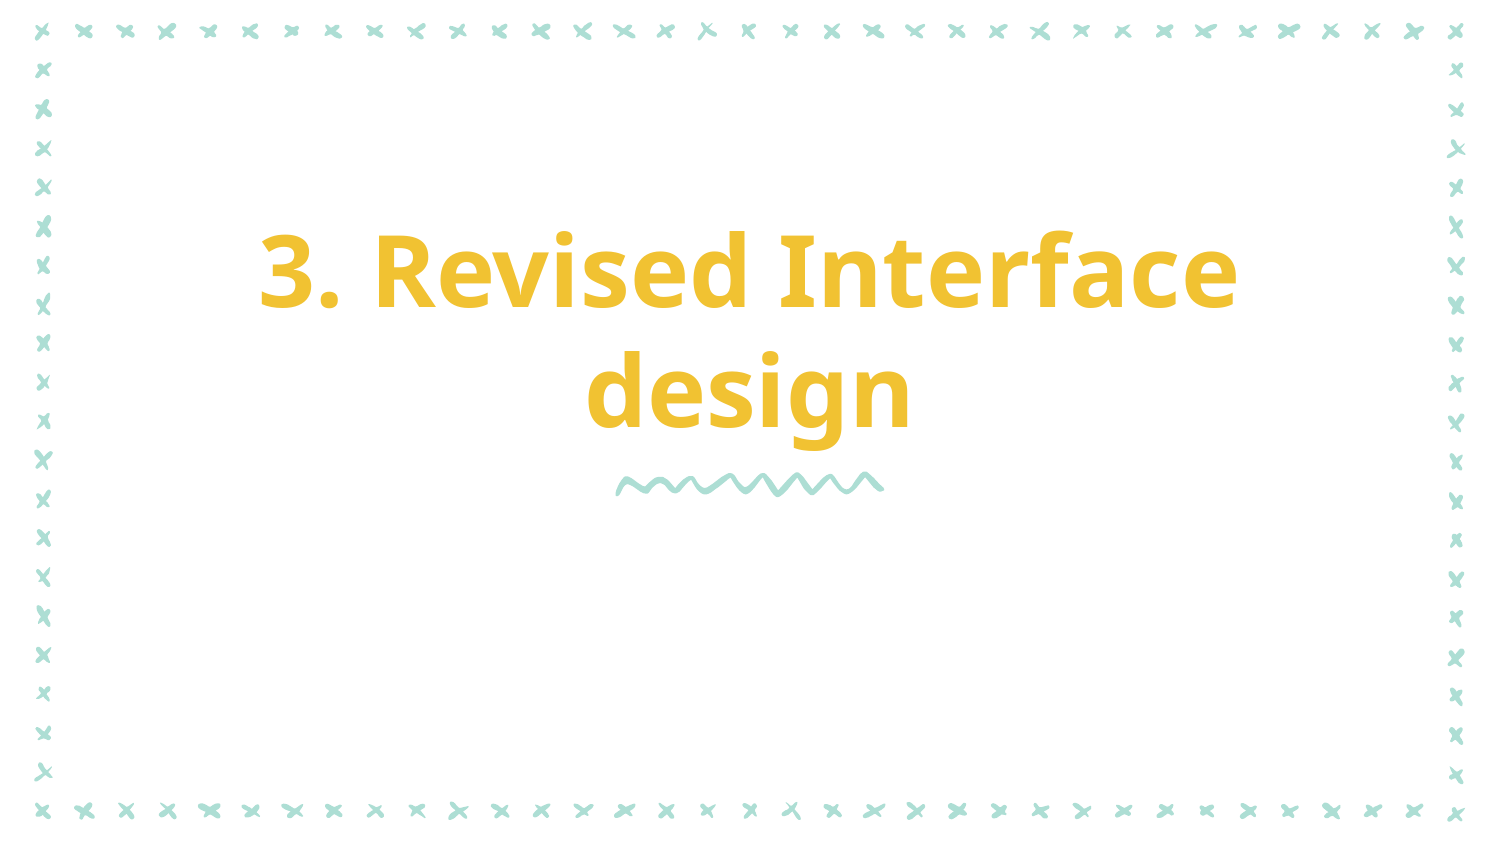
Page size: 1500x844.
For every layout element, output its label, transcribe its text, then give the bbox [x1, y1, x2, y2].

title 3. Revised Interface design [199, 272, 1301, 463]
